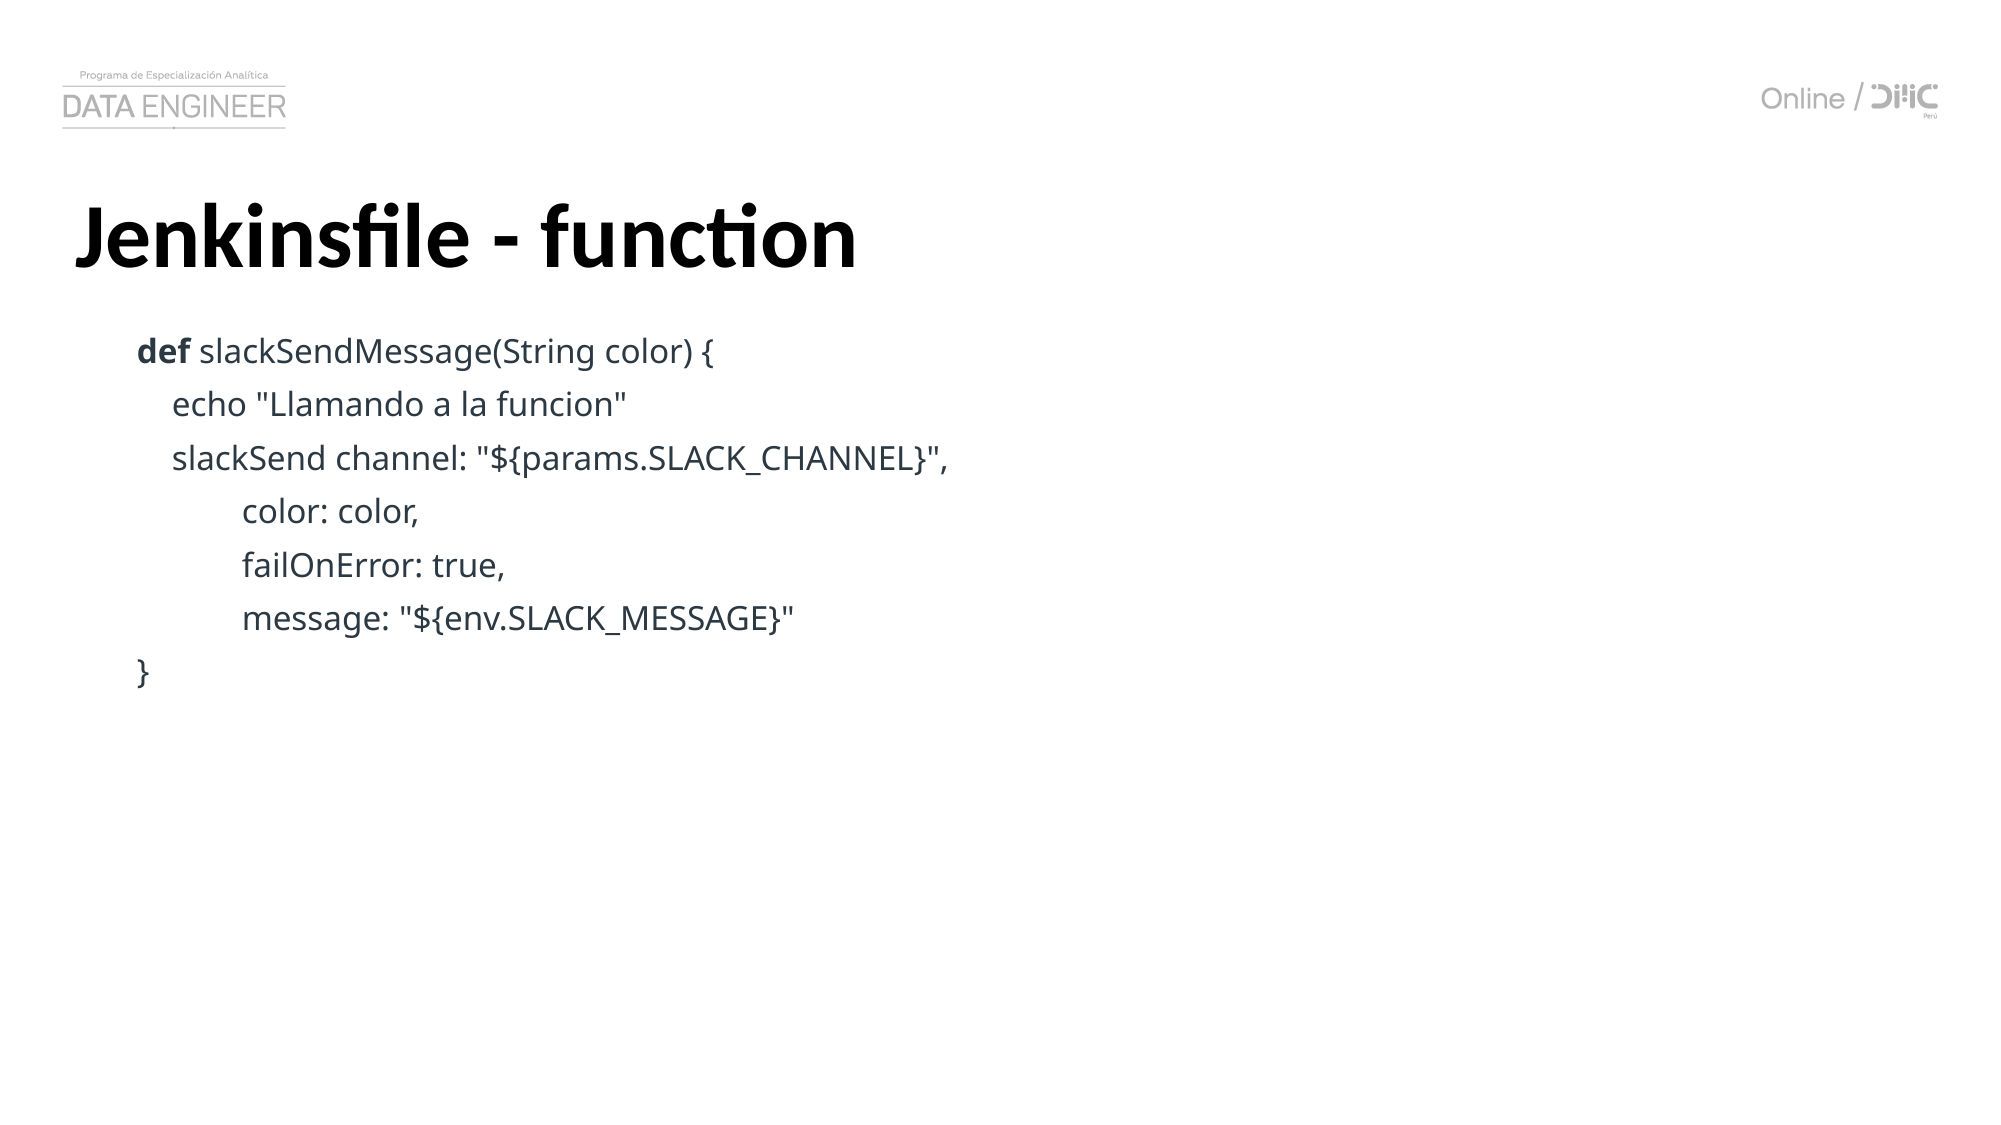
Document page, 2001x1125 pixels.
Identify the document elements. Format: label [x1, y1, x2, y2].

list [0, 0, 2000, 1125]
